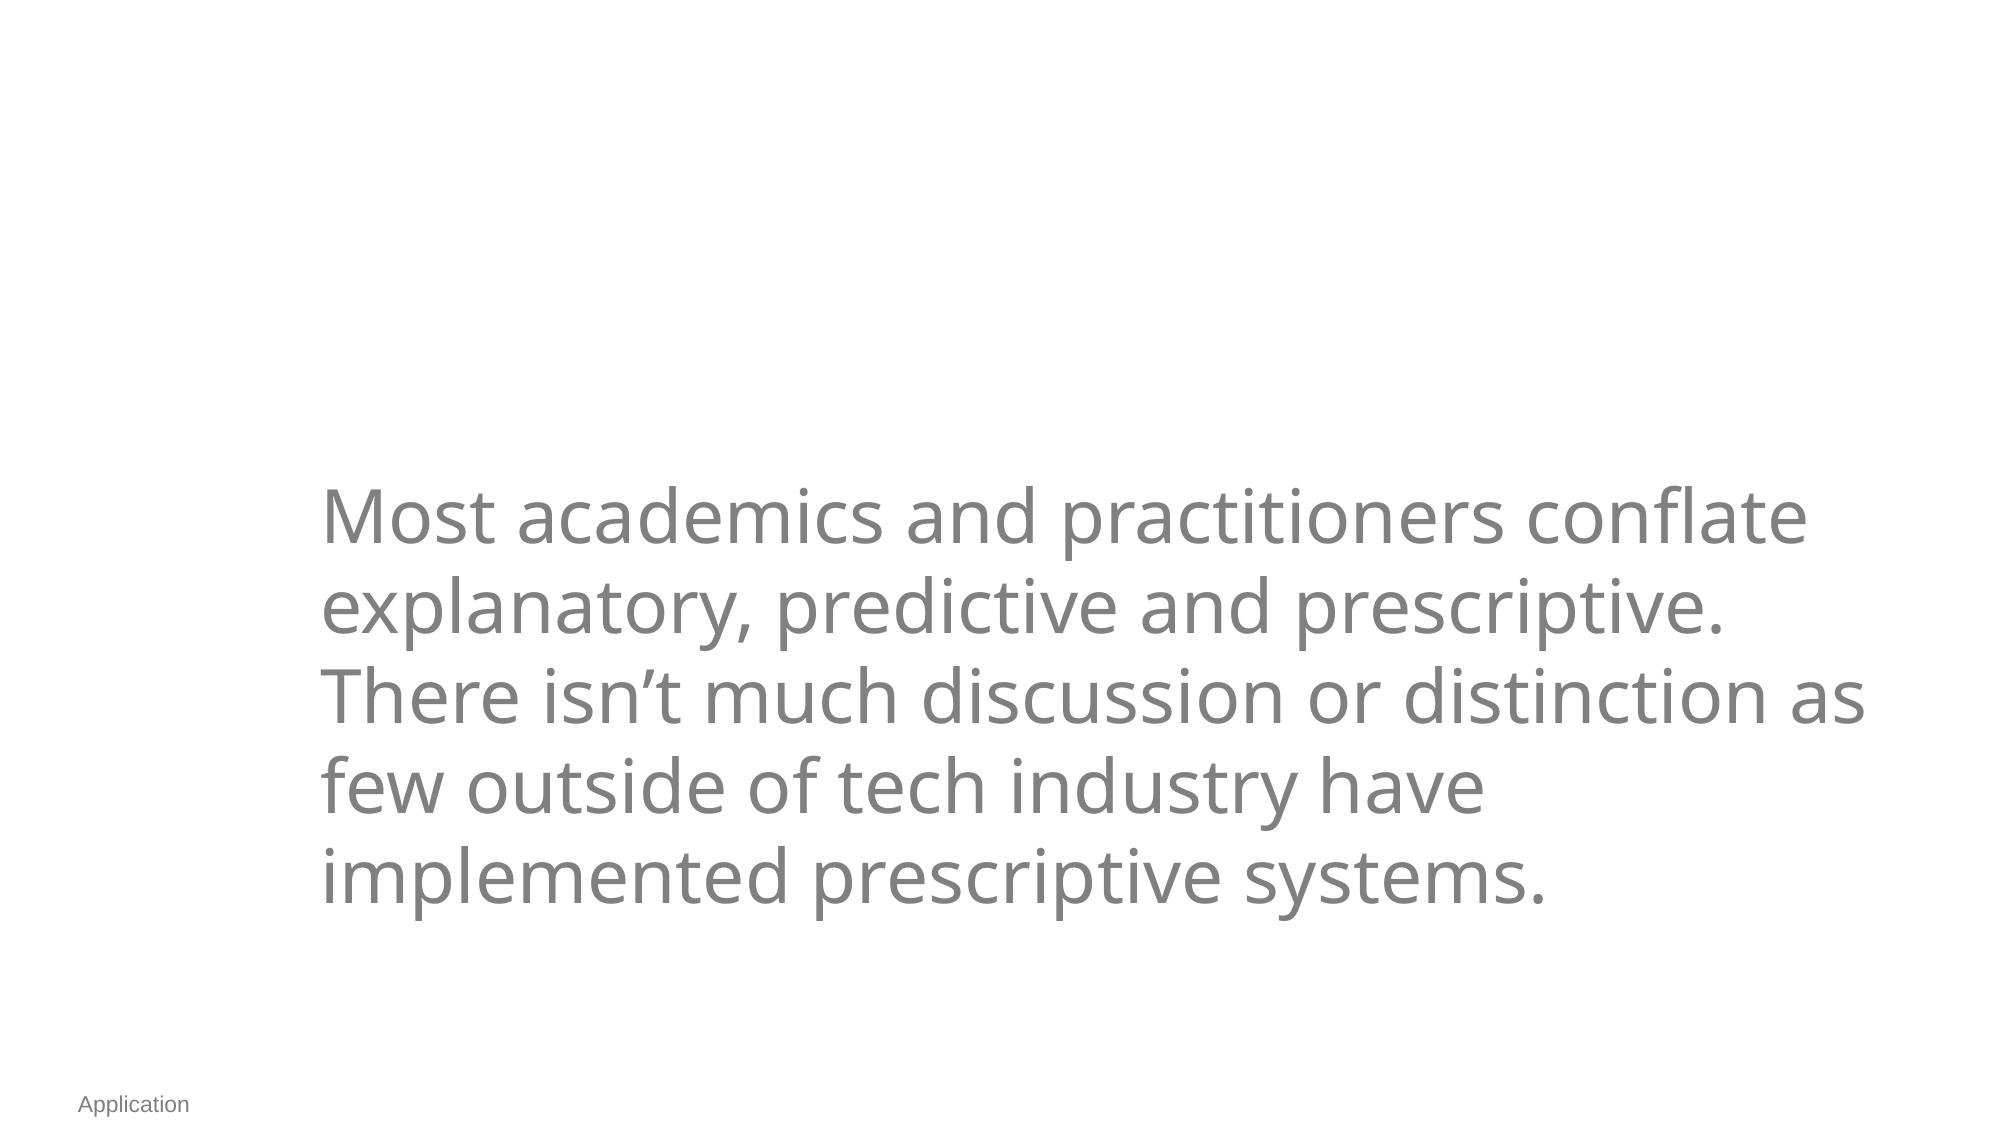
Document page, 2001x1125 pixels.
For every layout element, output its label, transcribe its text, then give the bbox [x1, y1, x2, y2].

text_box Application [63, 1082, 404, 1125]
text_box Most academics and practitioners conflate explanatory, predictive and prescriptive. There isn’t much discussion or distinction as few outside of tech industry have implemented prescriptive systems. [305, 460, 1894, 926]
